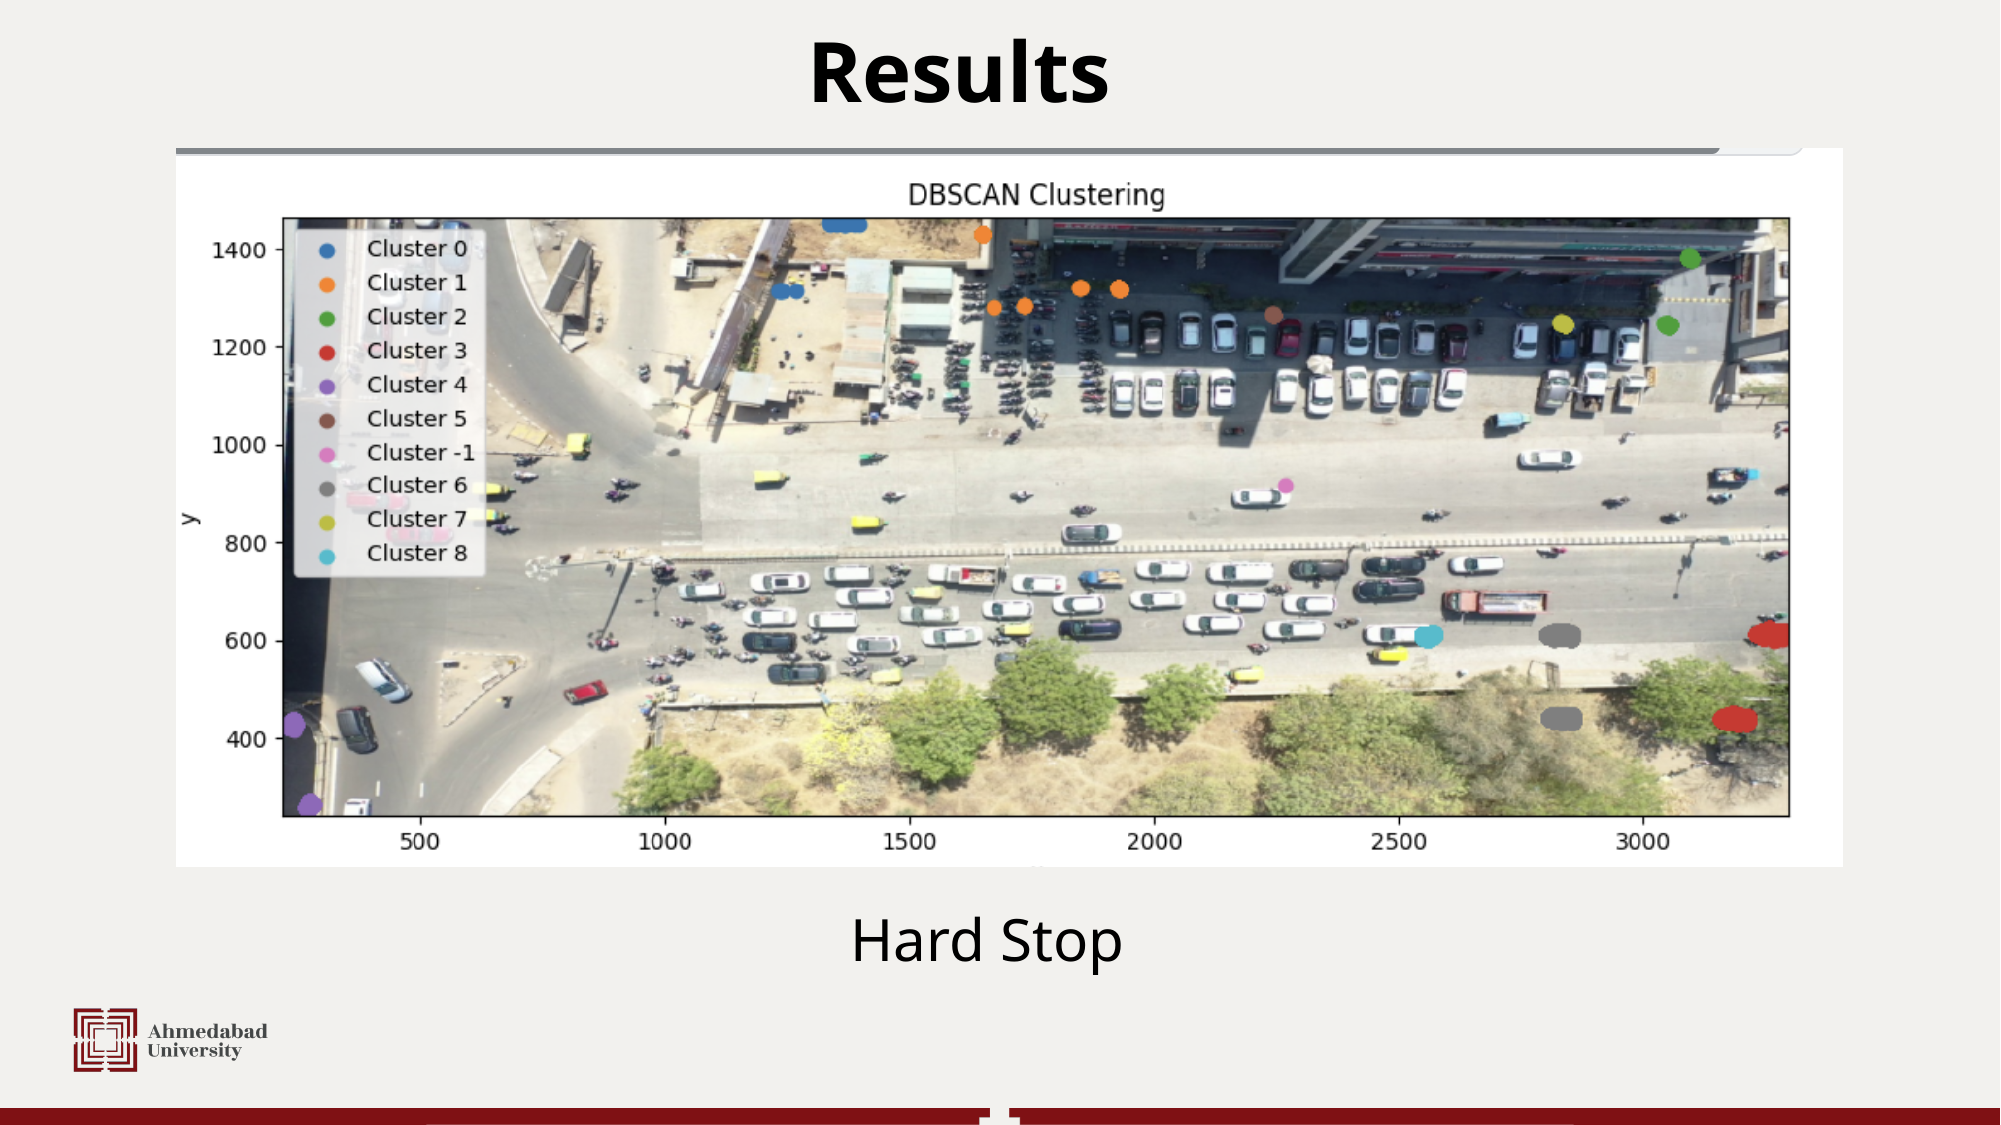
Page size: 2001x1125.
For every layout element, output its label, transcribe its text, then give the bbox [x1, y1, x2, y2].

picture [0, 1108, 2000, 1125]
picture [58, 990, 283, 1089]
picture [176, 148, 1843, 868]
text_box Hard Stop [835, 887, 2000, 959]
title Results [96, 0, 1822, 128]
